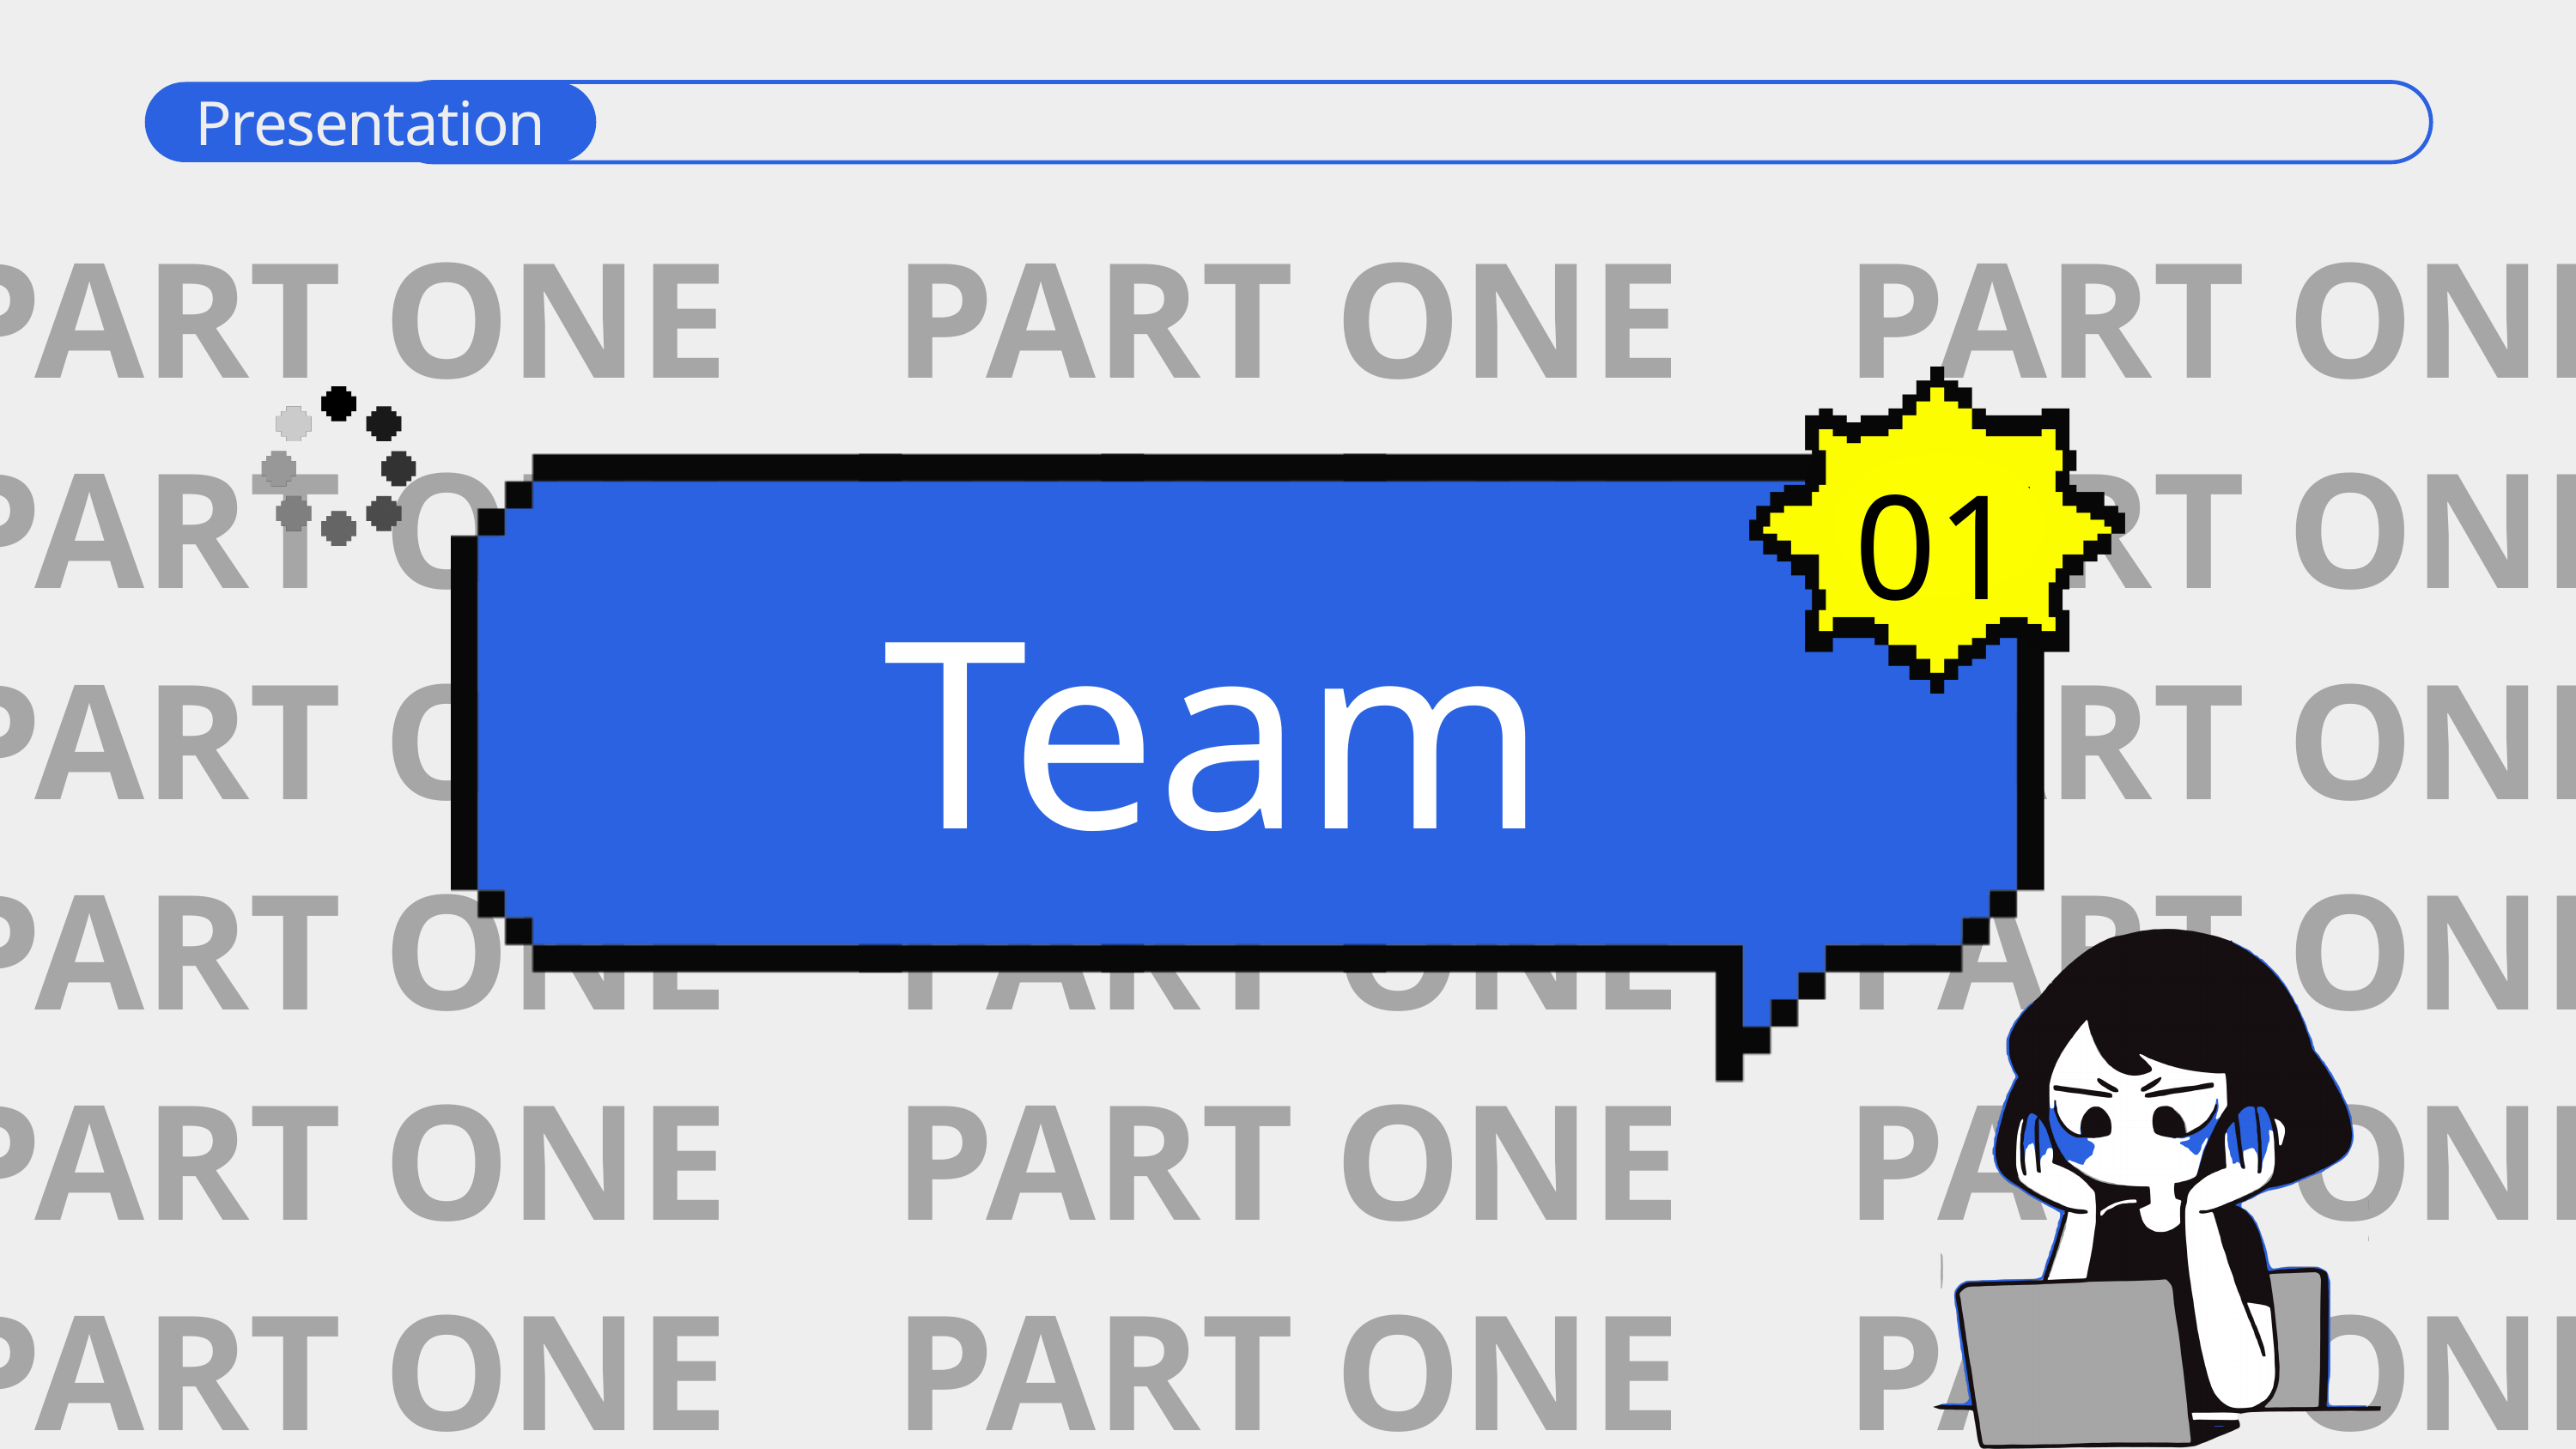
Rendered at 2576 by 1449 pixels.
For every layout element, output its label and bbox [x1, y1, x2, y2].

text_box [450, 366, 2126, 1082]
text_box [0, 204, 2576, 1449]
text_box [144, 71, 2432, 163]
